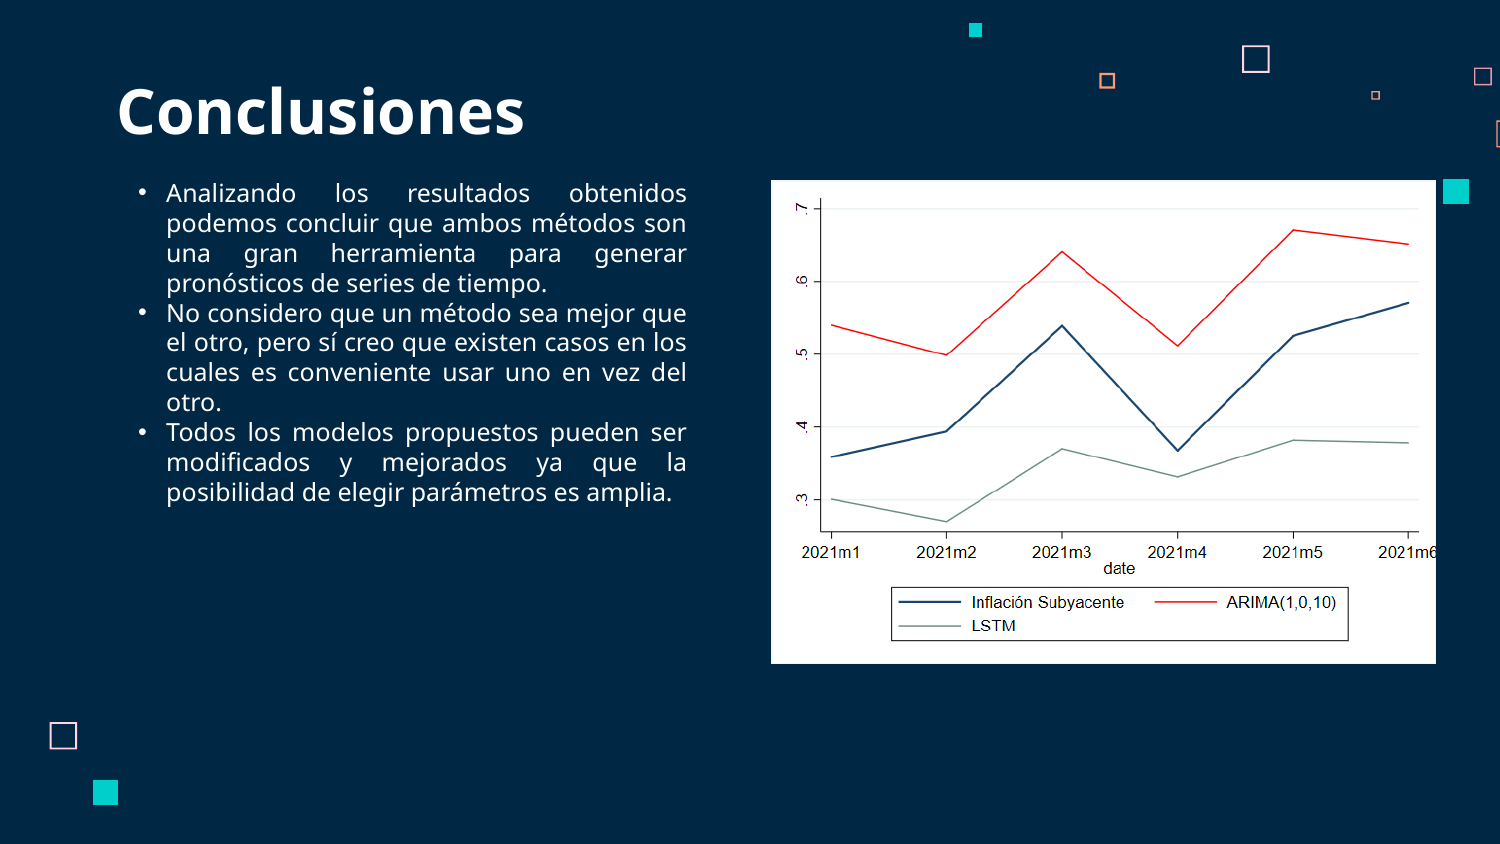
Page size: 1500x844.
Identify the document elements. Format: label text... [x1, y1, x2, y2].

title Conclusiones [101, 67, 878, 163]
picture [771, 179, 1436, 664]
text_box Analizando los resultados obtenidos podemos concluir que ambos métodos son una gran herramienta para generar pronósticos de series de tiempo. No considero que un método sea mejor que el otro, pero sí creo que existen casos en los cuales es conveniente usar uno en vez del otro. Todos los modelos propuestos pueden ser modificados y mejorados ya que la posibilidad de elegir parámetros es amplia. [123, 162, 703, 717]
